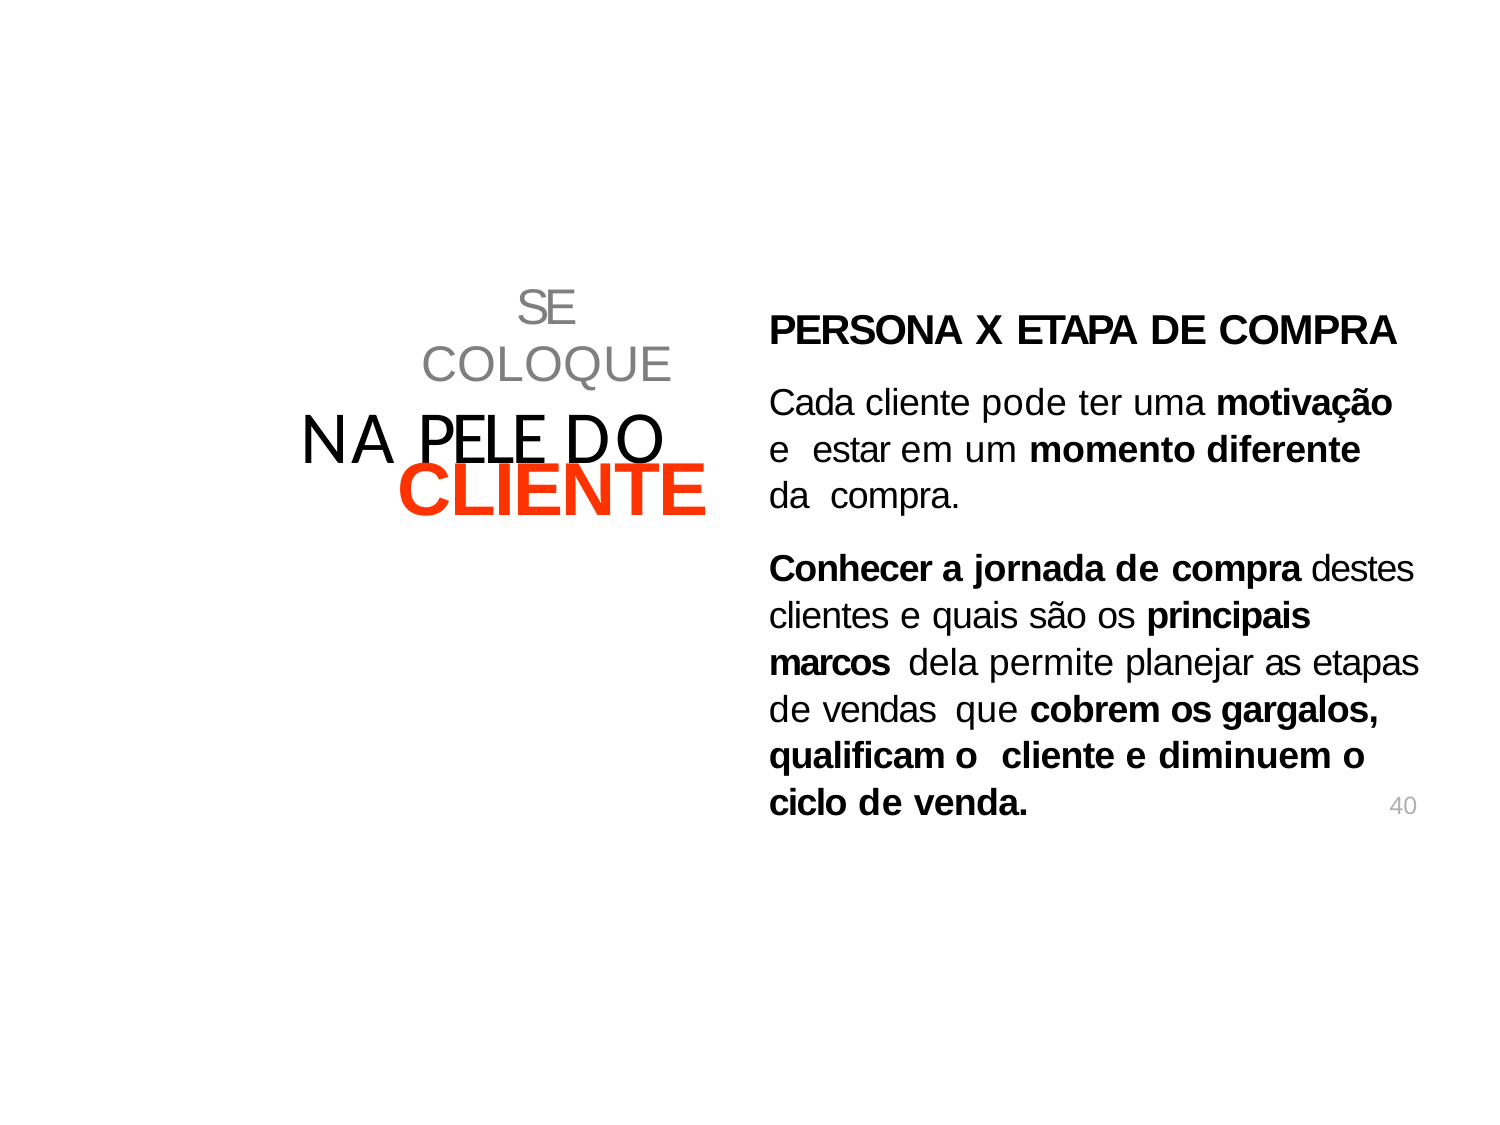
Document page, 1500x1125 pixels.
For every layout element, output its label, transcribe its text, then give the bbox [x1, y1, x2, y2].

title SE COLOQUE NA PELE DO [254, 275, 710, 479]
slide_number 40 [1383, 480, 1424, 1125]
text_box CLIENTE [395, 438, 710, 531]
text_box PERSONA X ETAPA DE COMPRA Cada cliente pode ter uma motivação e estar em um momento diferente da compra. Conhecer a jornada de compra destes clientes e quais são os principais marcos dela permite planejar as etapas de vendas que cobrem os gargalos, qualificam o cliente e diminuem o ciclo de venda. [766, 273, 1438, 824]
